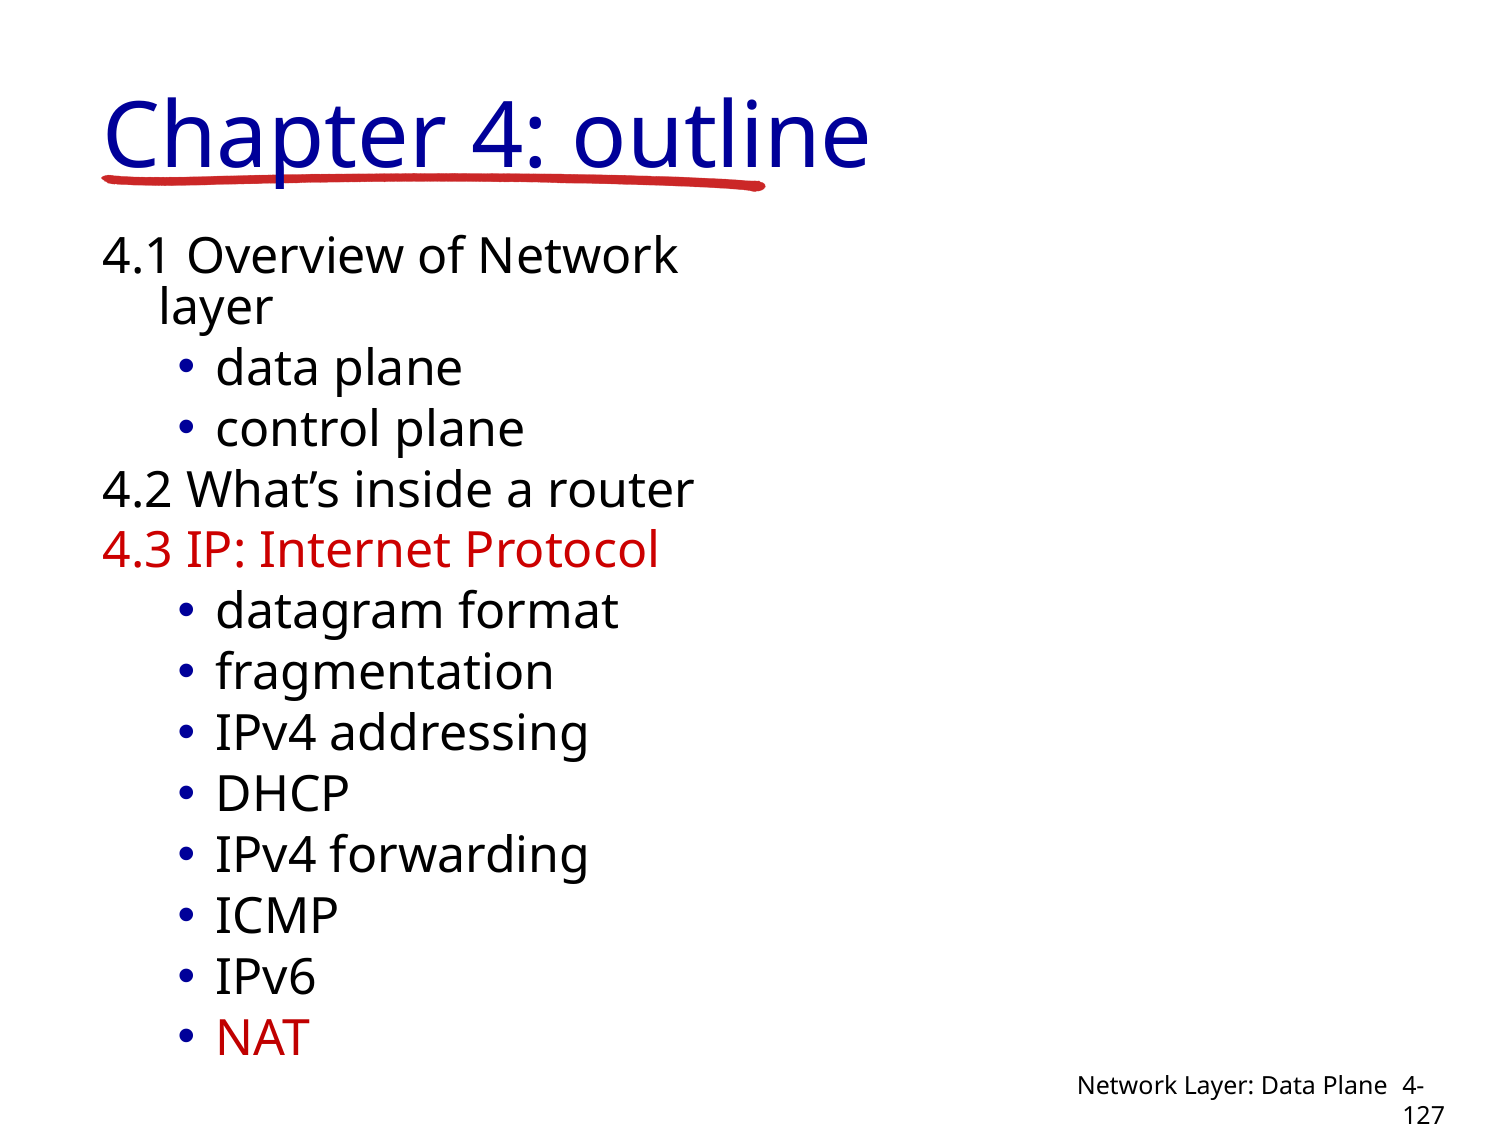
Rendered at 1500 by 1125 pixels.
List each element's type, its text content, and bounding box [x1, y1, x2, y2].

list 4.1 Overview of Network layer data plane control plane 4.2 What’s inside a router 4.3 IP: Internet Protocol datagram format fragmentation IPv4 addressing DHCP IPv4 forwarding ICMP IPv6 NAT [87, 225, 724, 1102]
slide_number 4-127 [1386, 1061, 1480, 1108]
footer Network Layer: Data Plane [1045, 1062, 1404, 1102]
text_box Chapter 4: outline [87, 37, 1363, 225]
picture [98, 167, 774, 197]
